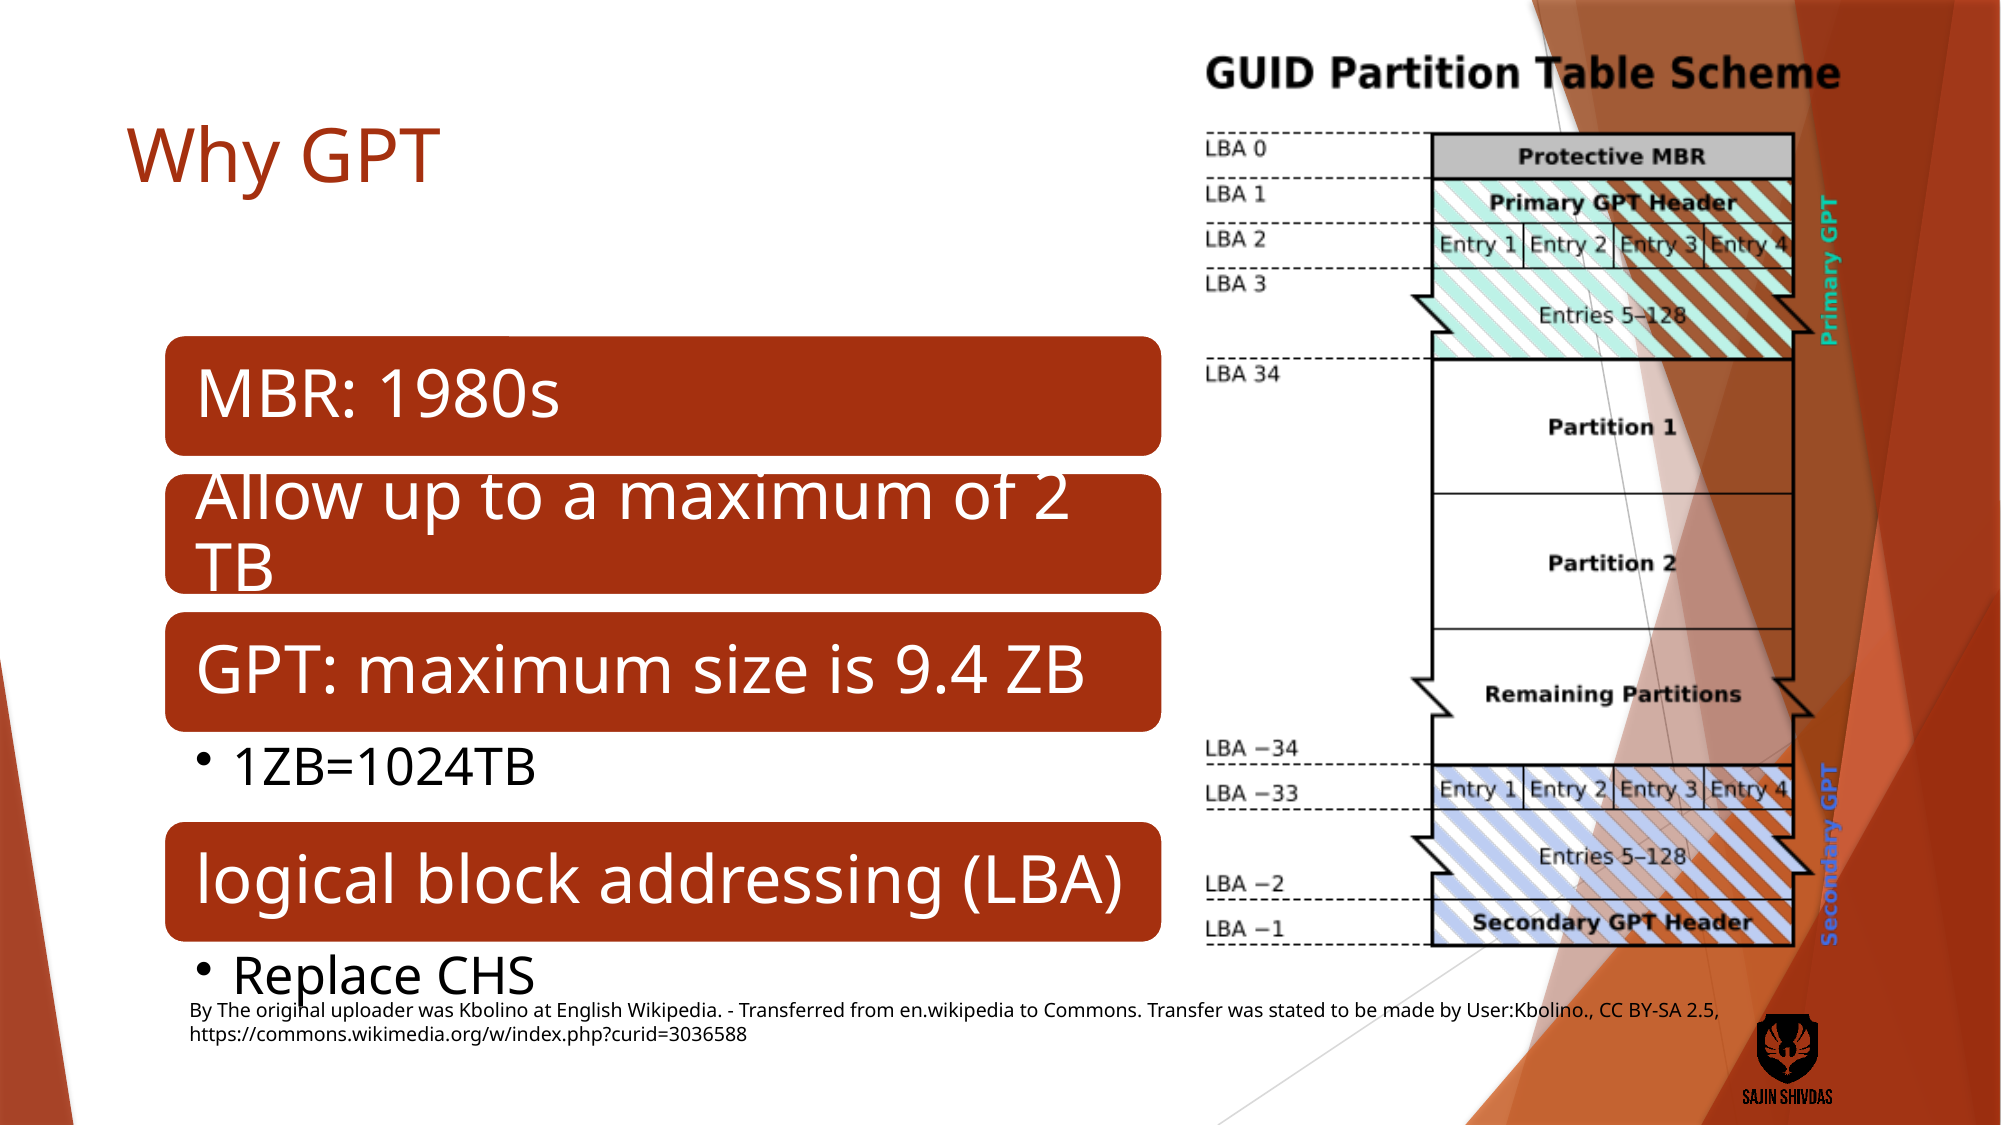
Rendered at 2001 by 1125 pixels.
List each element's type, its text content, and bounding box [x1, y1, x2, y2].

picture [1732, 1004, 1845, 1116]
picture [1162, 0, 1884, 992]
title Why GPT [111, 99, 1157, 317]
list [163, 287, 1164, 1078]
text_box By The original uploader was Kbolino at English Wikipedia. - Transferred from en.wikipedia to Commons. Transfer was stated to be made by User:Kbolino., CC BY-SA 2.5, https://commons.wikimedia.org/w/index.php?curid=3036588 [1168, 1001, 1824, 1053]
